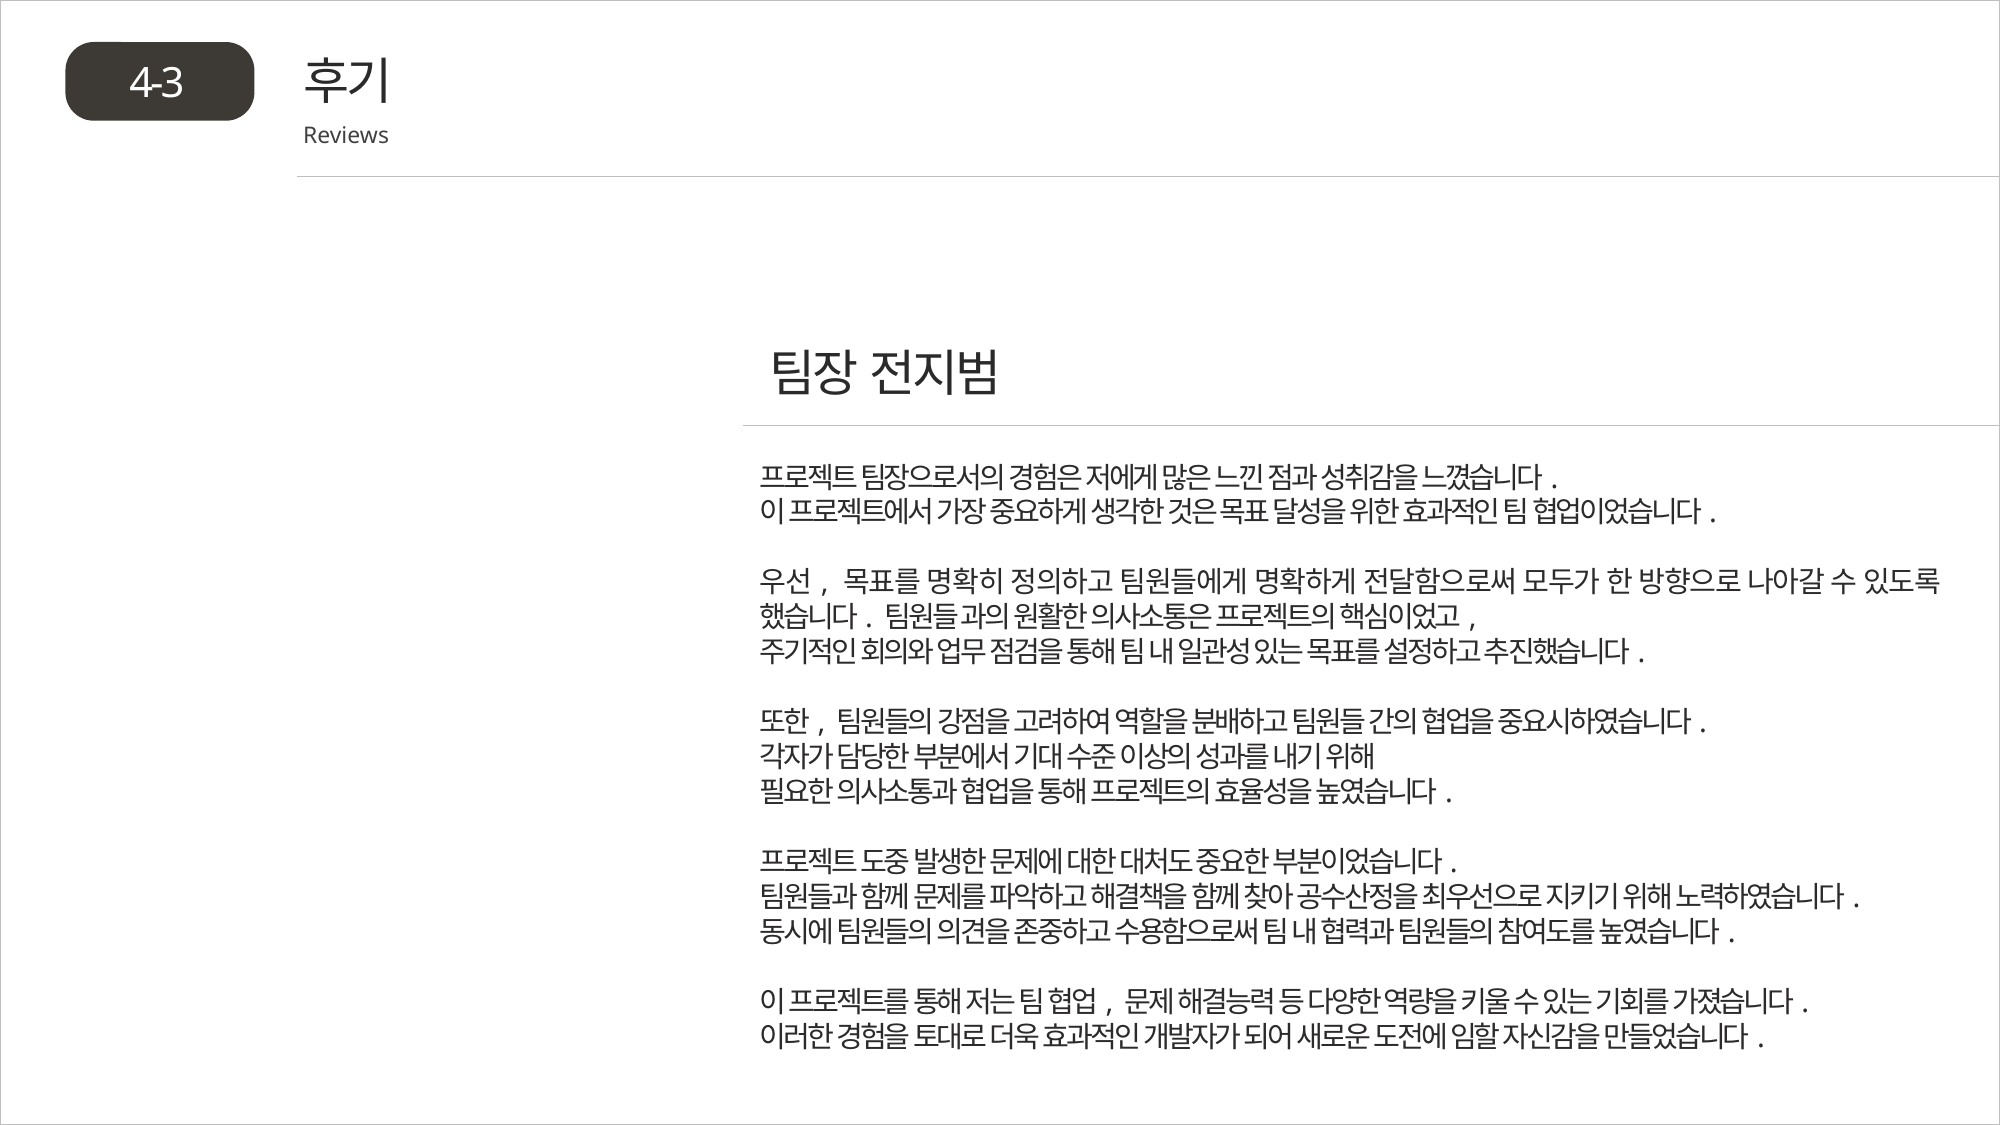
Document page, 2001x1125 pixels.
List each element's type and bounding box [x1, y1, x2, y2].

text_box [0, 0, 2000, 1125]
